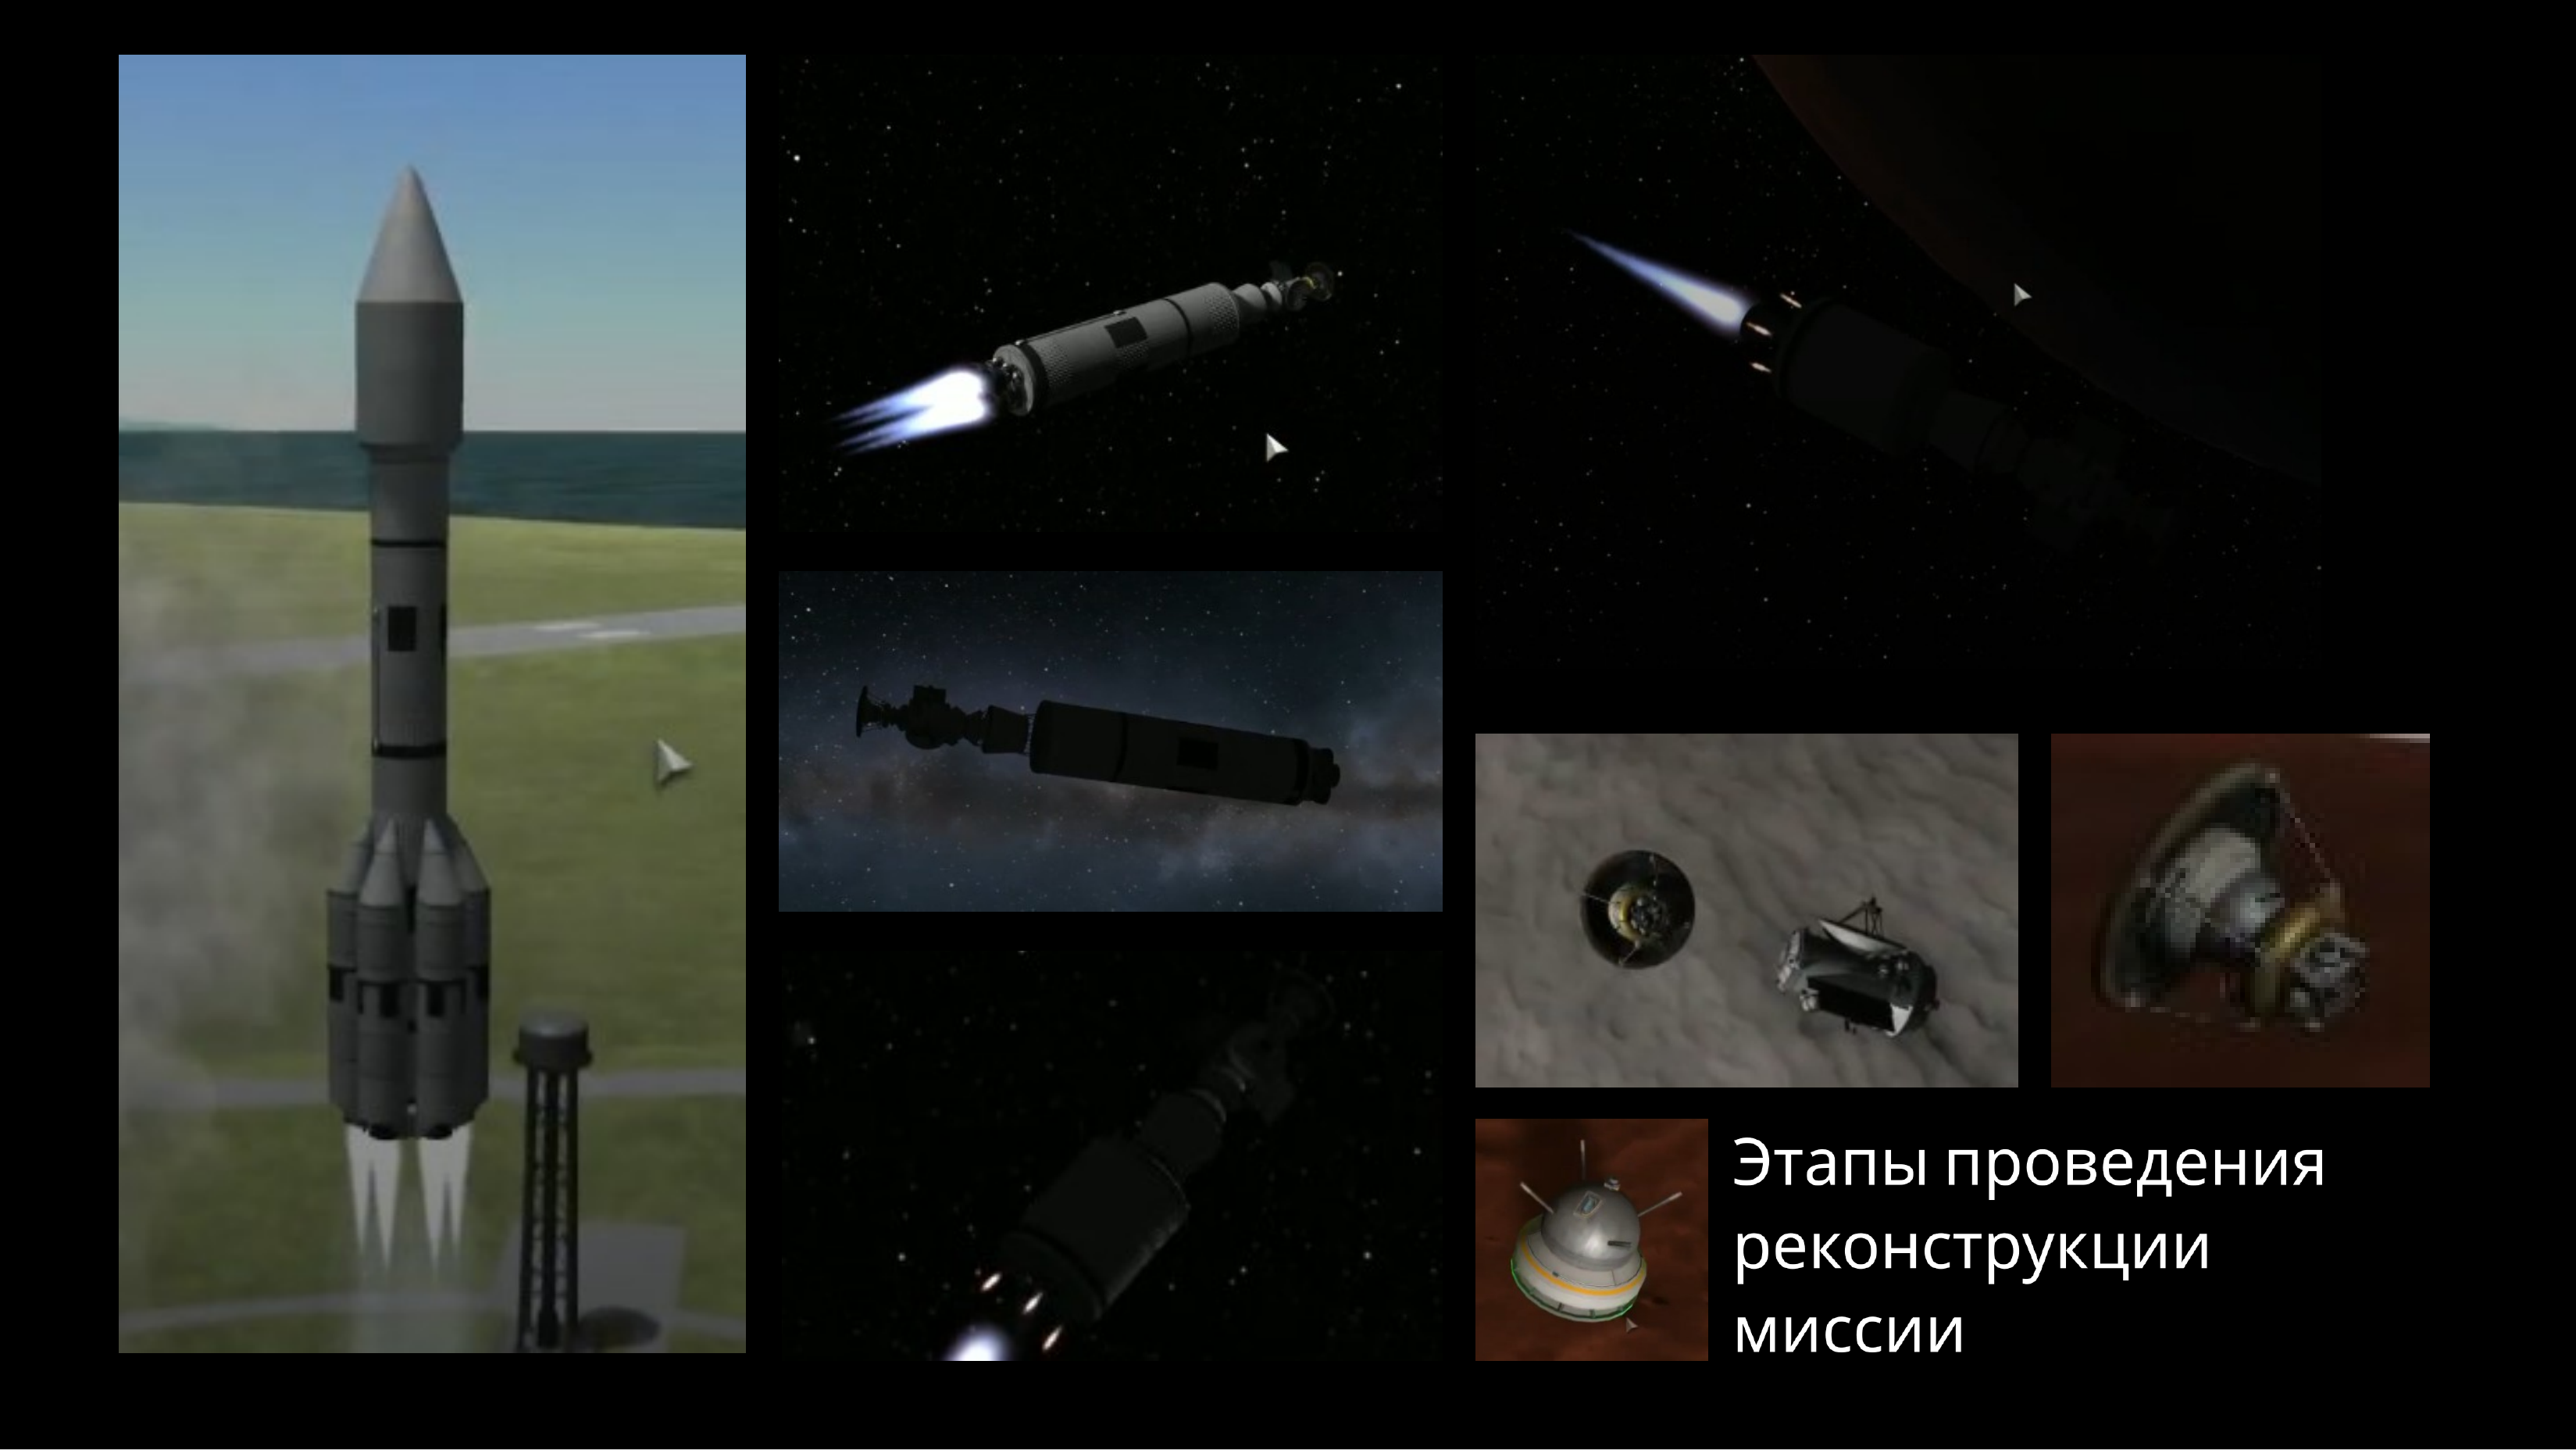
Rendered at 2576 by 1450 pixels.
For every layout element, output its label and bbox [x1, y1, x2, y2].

picture [1733, 1138, 2322, 1352]
picture [2050, 734, 2430, 1088]
picture [1475, 55, 2321, 669]
picture [119, 55, 747, 1353]
picture [779, 55, 1443, 532]
picture [1475, 734, 2018, 1088]
picture [782, 951, 1443, 1361]
picture [779, 571, 1443, 912]
picture [1475, 1119, 1708, 1361]
